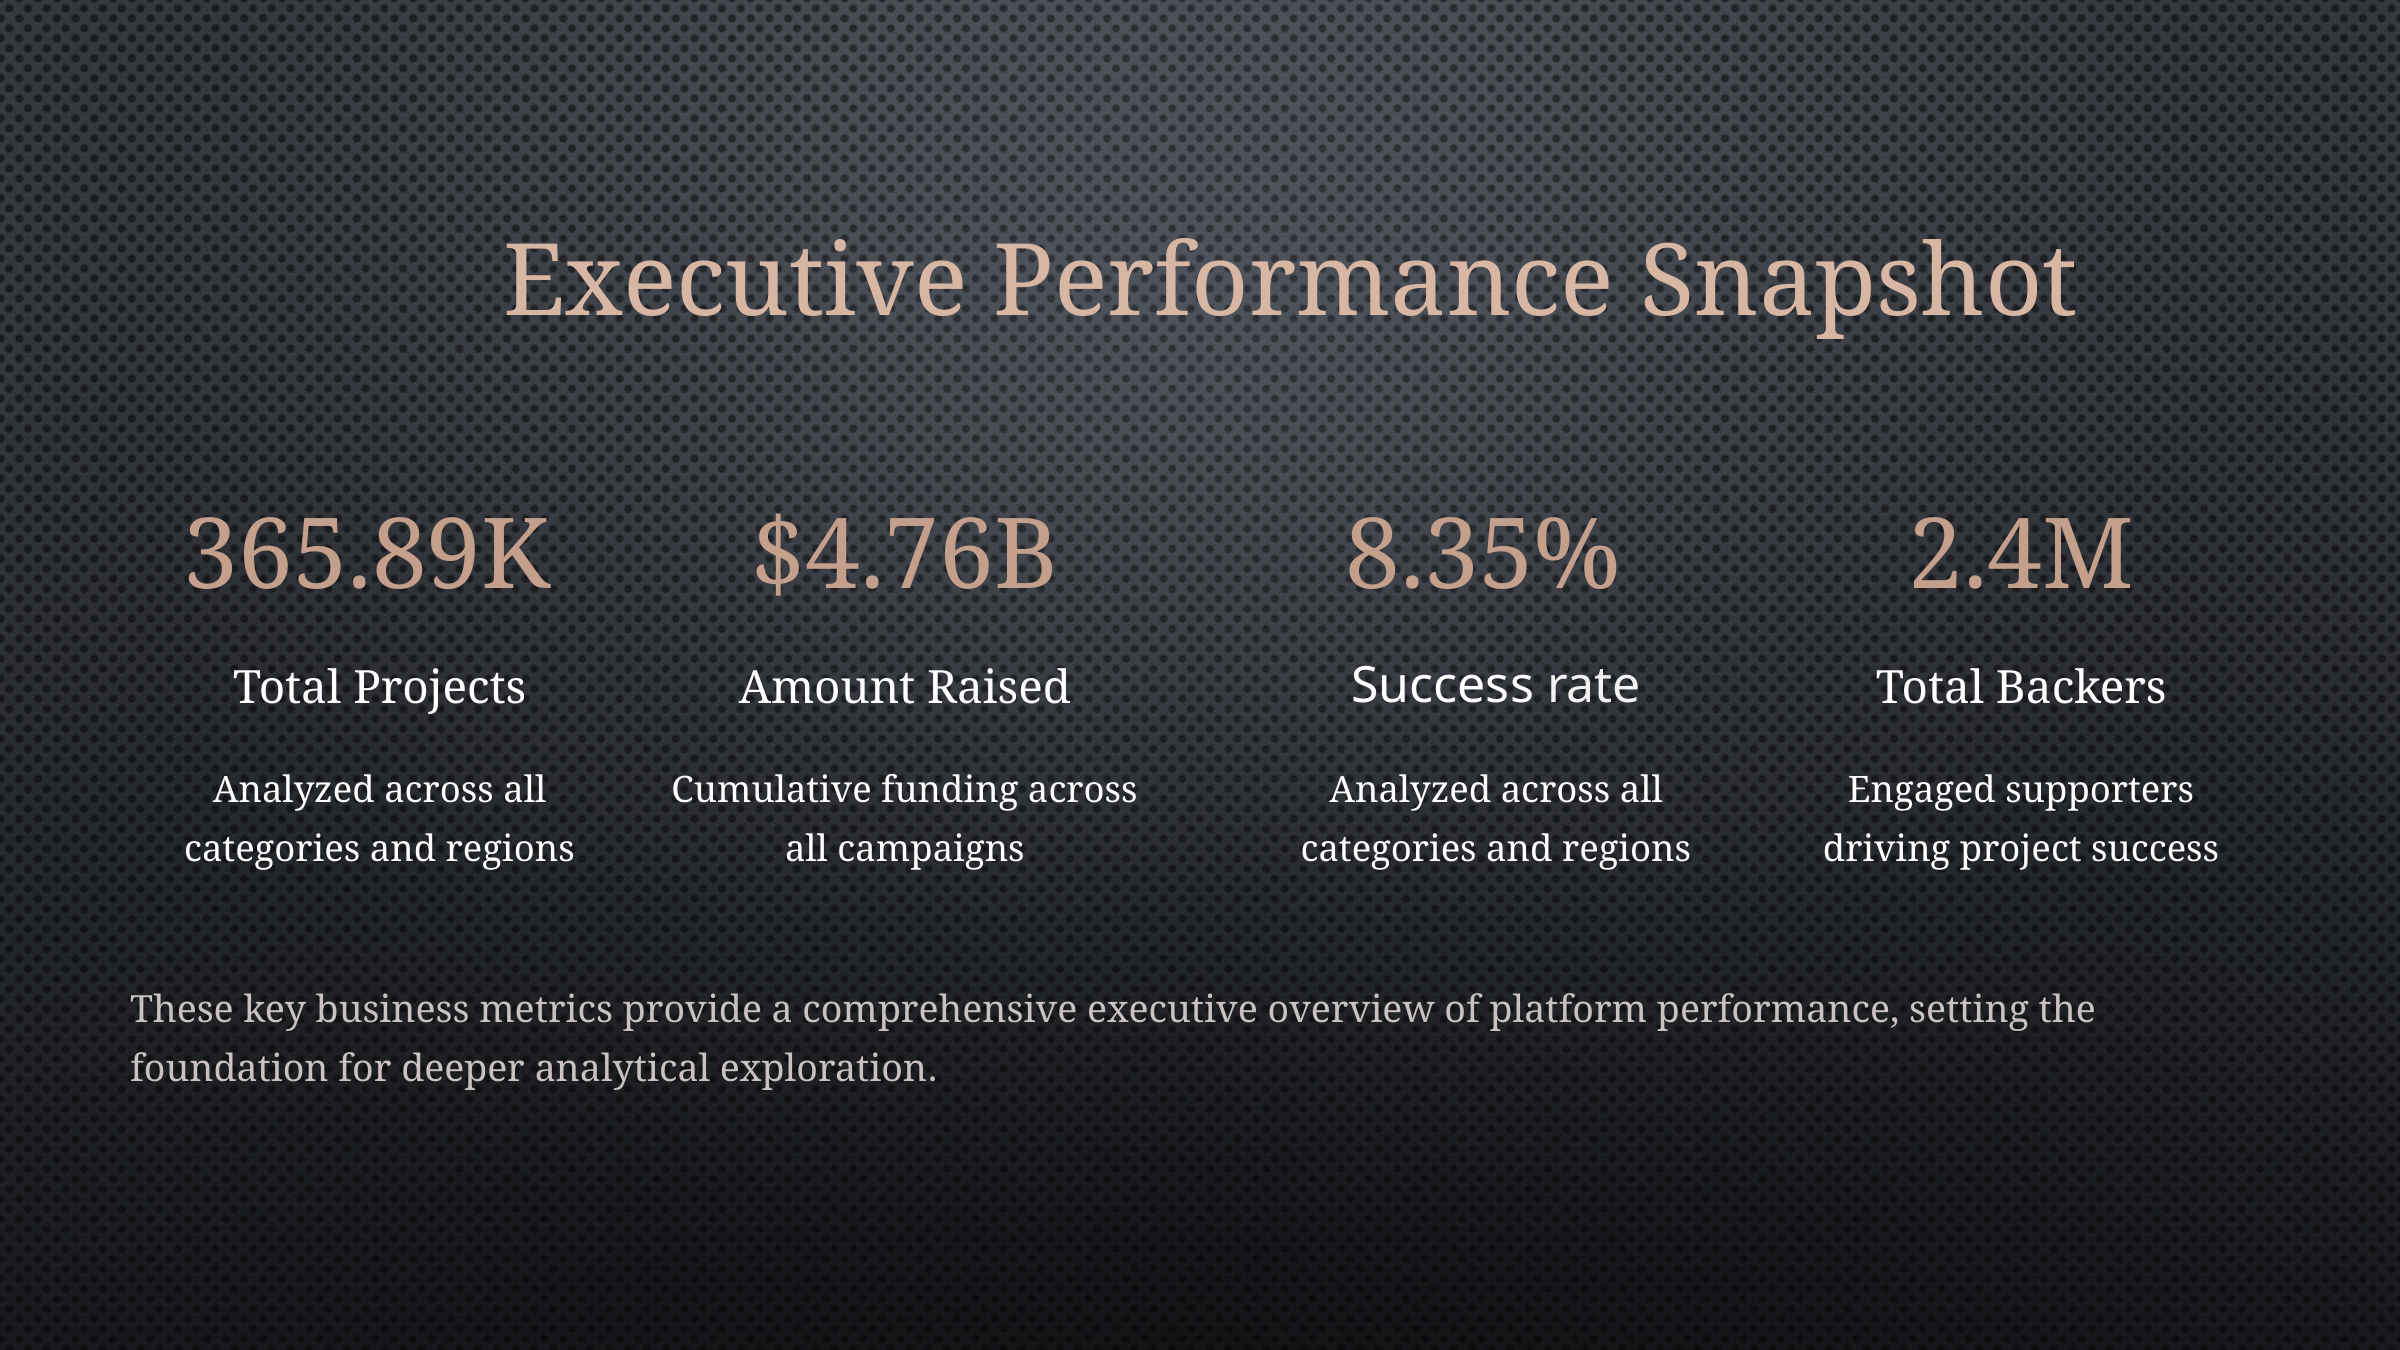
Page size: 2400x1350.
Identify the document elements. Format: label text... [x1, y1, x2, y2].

text_box Executive Performance Snapshot [503, 219, 1860, 336]
text_box These key business metrics provide a comprehensive executive overview of platform performance, setting the foundation for deeper analytical exploration. [130, 970, 2270, 1090]
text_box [140, 509, 2261, 870]
